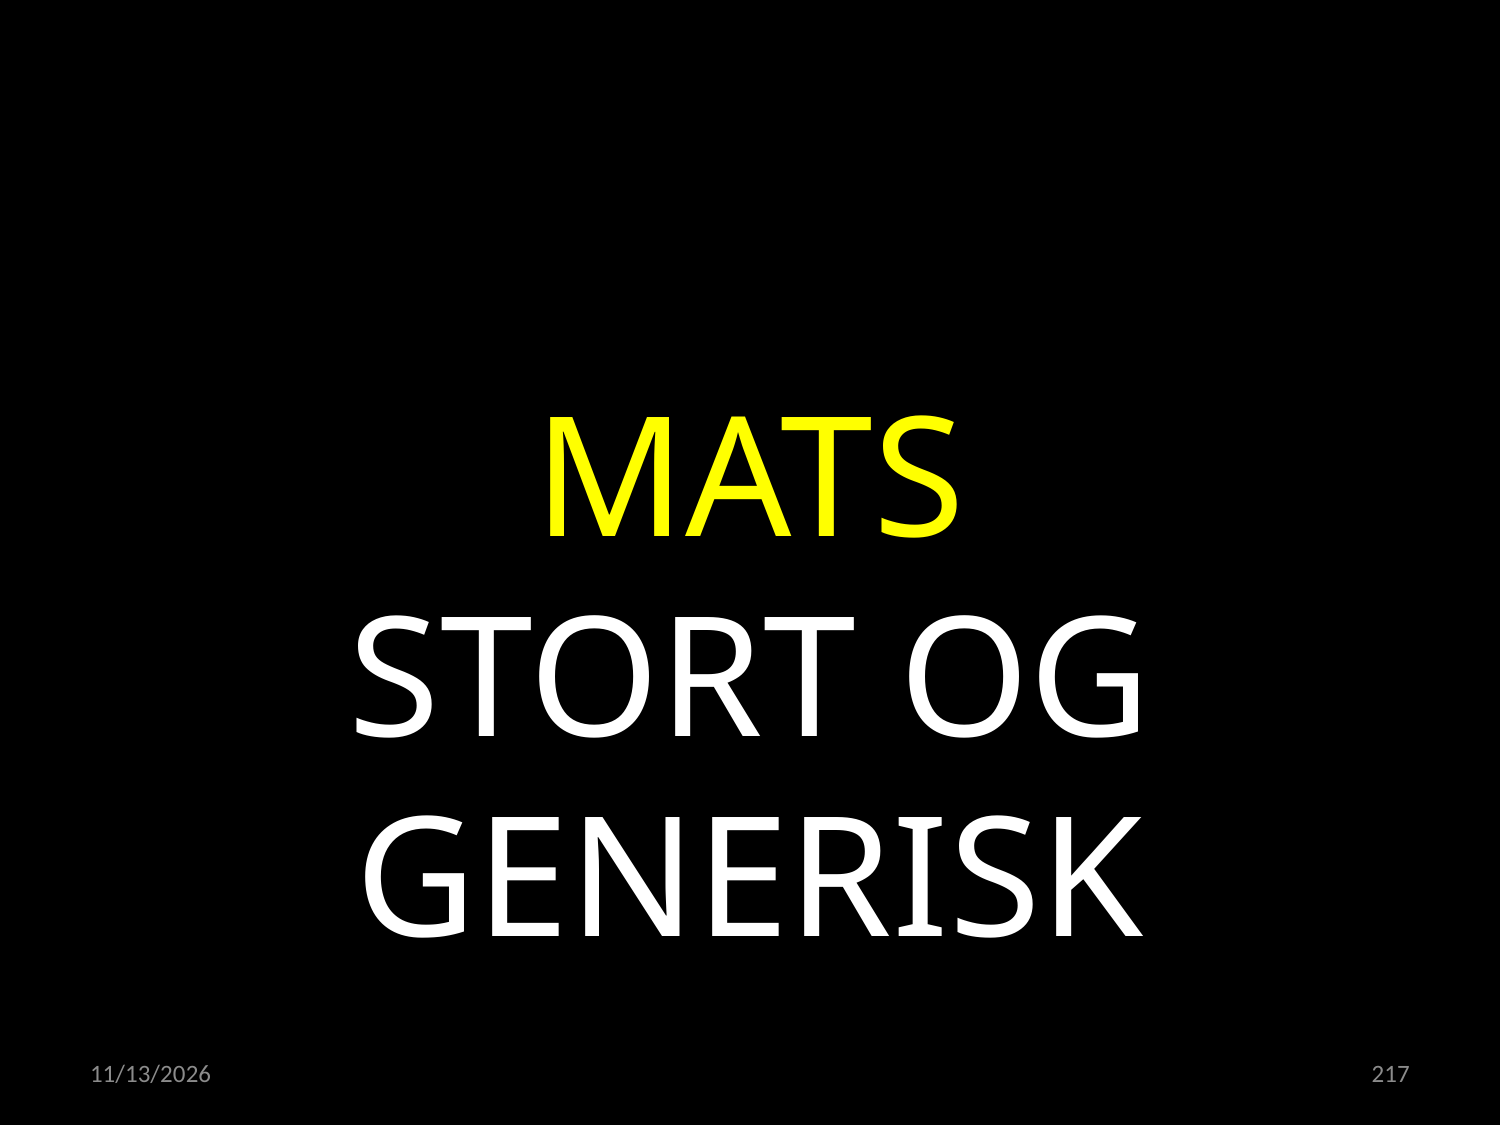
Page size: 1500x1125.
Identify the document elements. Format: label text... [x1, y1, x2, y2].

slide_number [75, 1042, 425, 1103]
slide_number 217 [1074, 1042, 1425, 1103]
text_box MATS STORT OG GENERISK [0, 361, 1500, 464]
